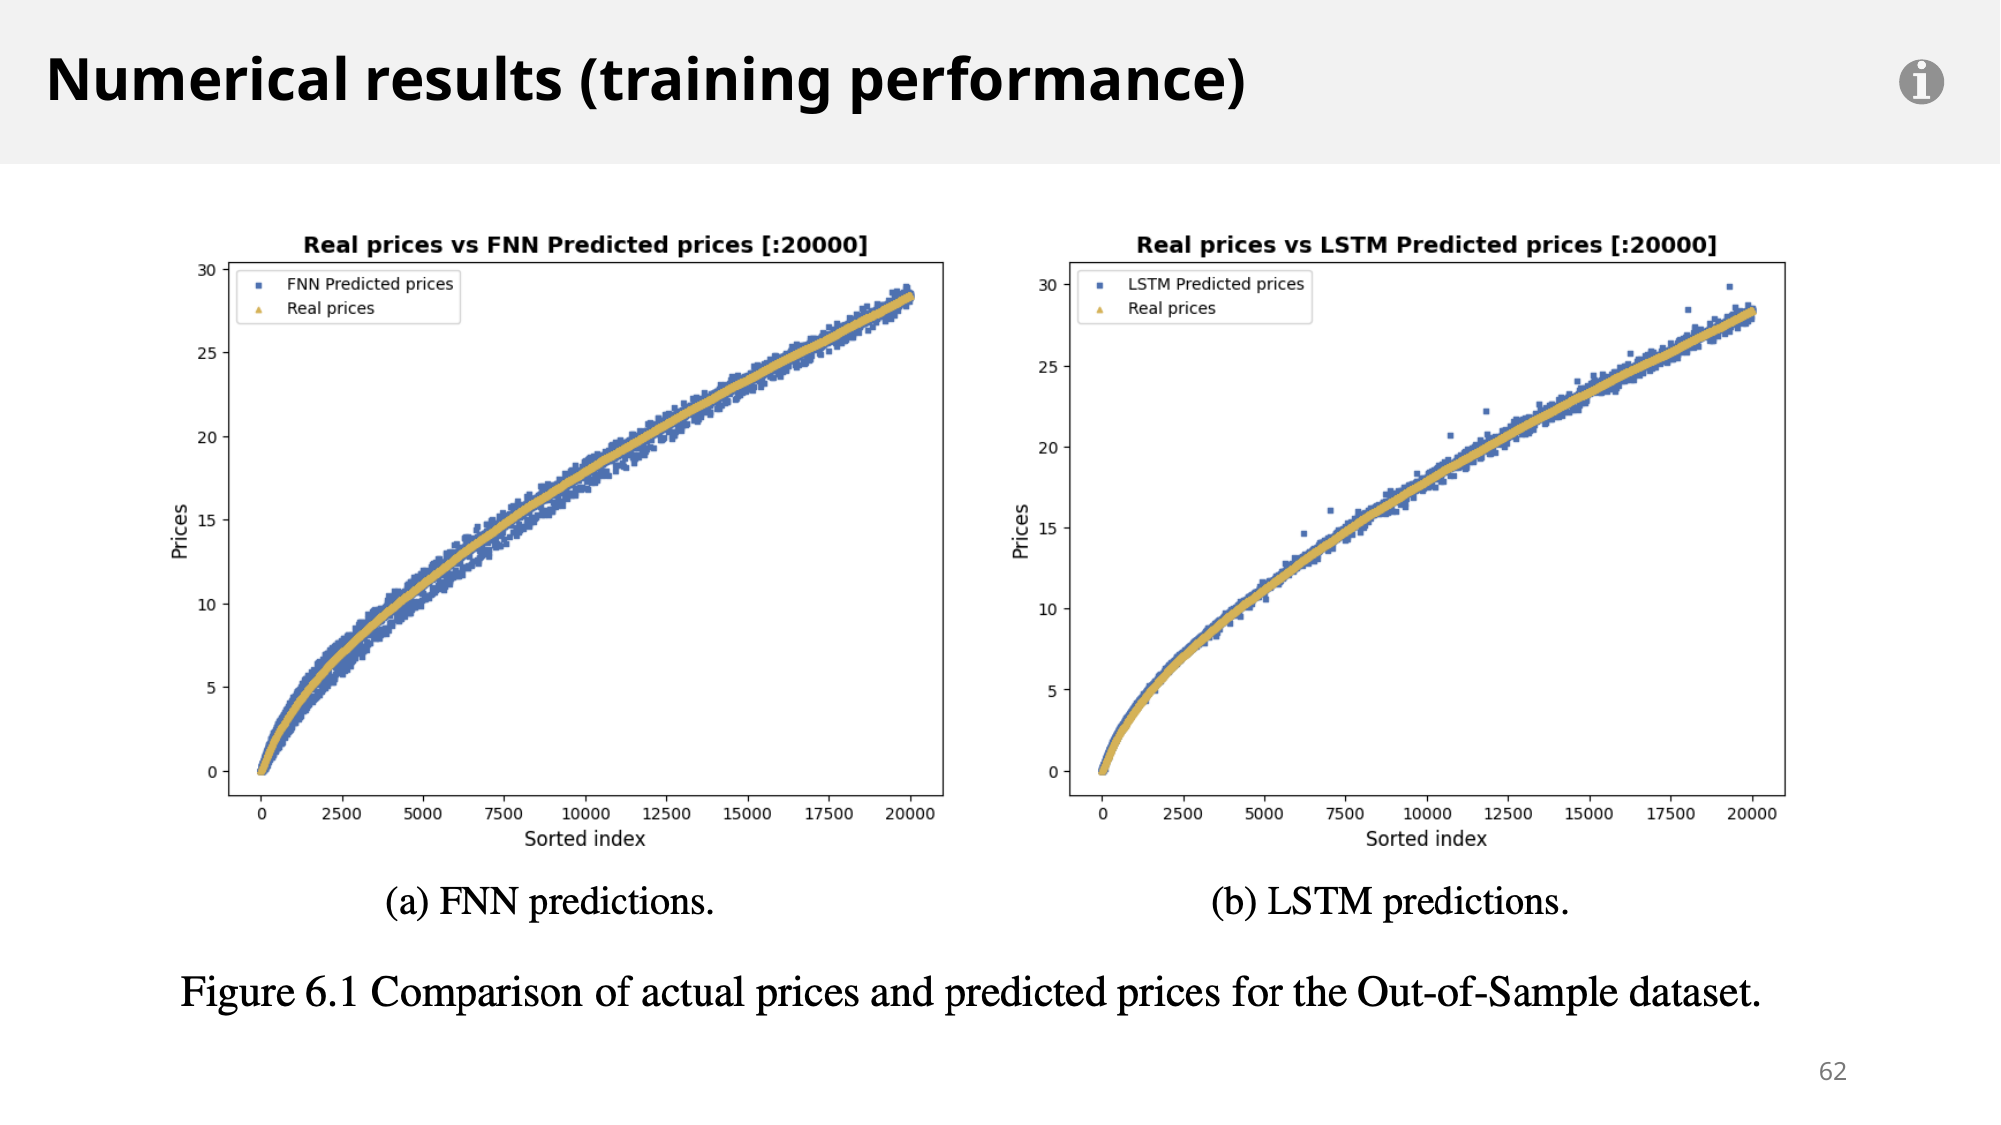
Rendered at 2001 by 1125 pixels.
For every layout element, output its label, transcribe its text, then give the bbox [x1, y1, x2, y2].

slide_number 61 [1412, 1042, 1863, 1103]
text_box [1888, 50, 1955, 113]
text_box Numerical results (training performance) [0, 0, 2000, 164]
picture [136, 189, 1843, 1044]
